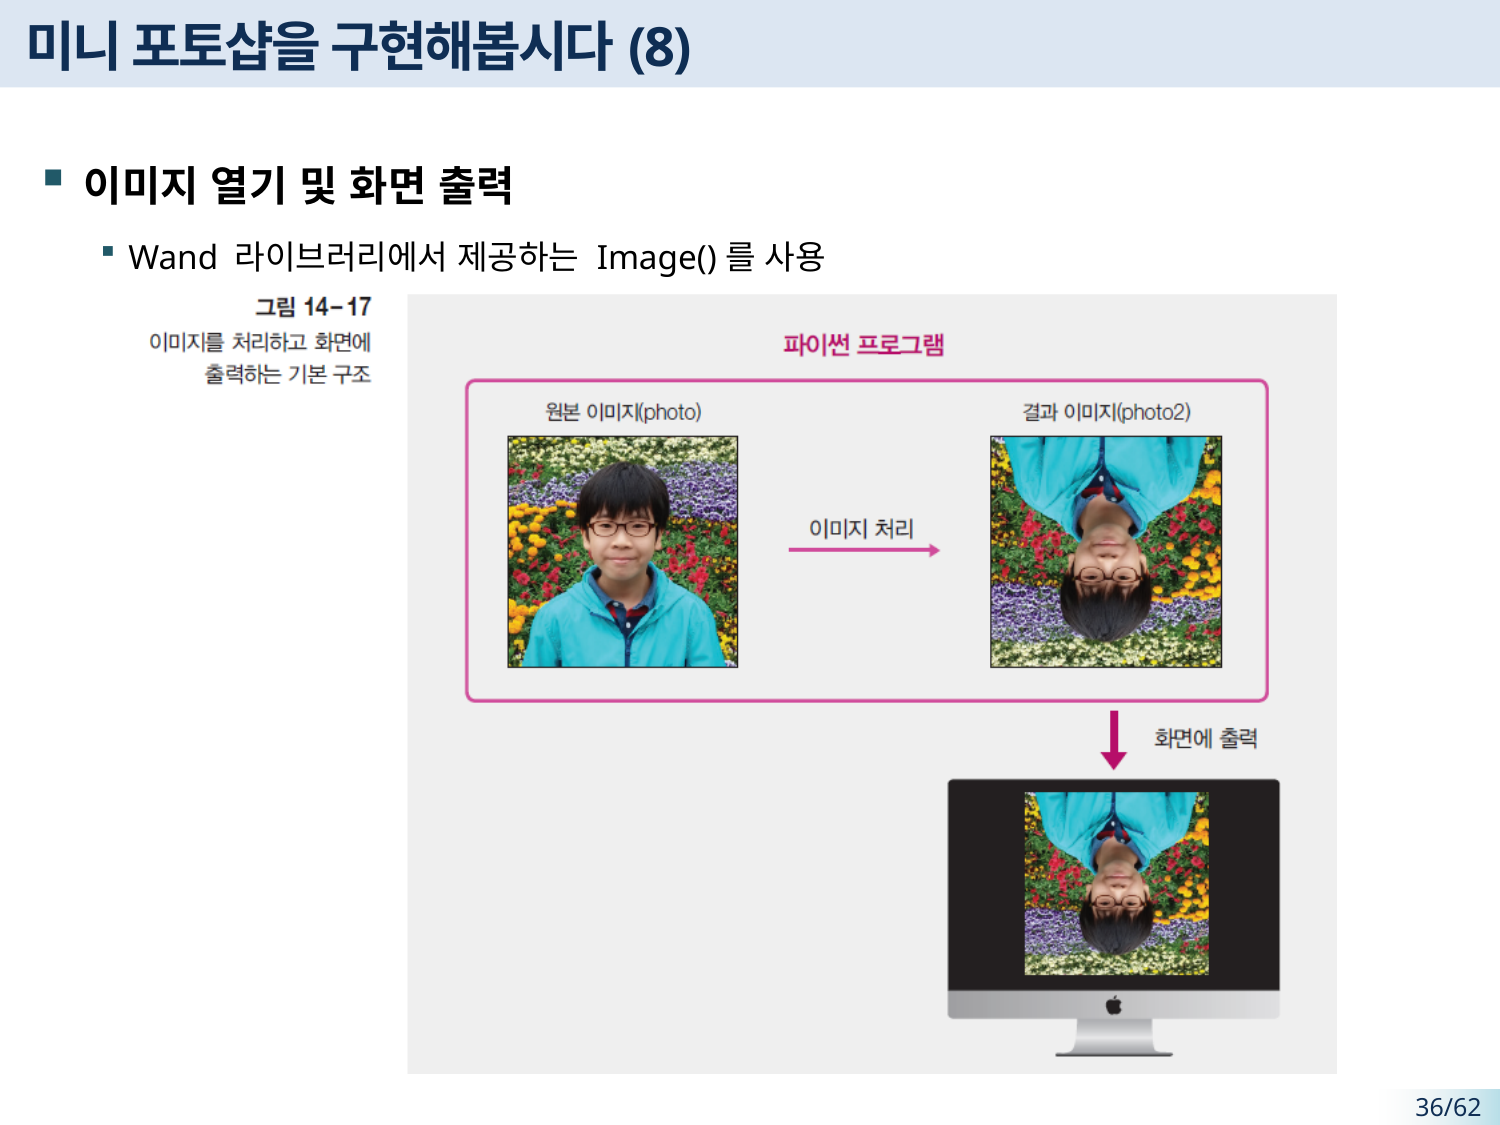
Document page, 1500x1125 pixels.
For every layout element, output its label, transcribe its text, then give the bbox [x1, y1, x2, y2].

picture [140, 293, 1338, 1074]
list 이미지 열기 및 화면 출력 Wand 라이브러리에서 제공하는 Image()를 사용 [10, 126, 1481, 1057]
title 미니 포토샵을 구현해봅시다(8) [10, 5, 1288, 84]
